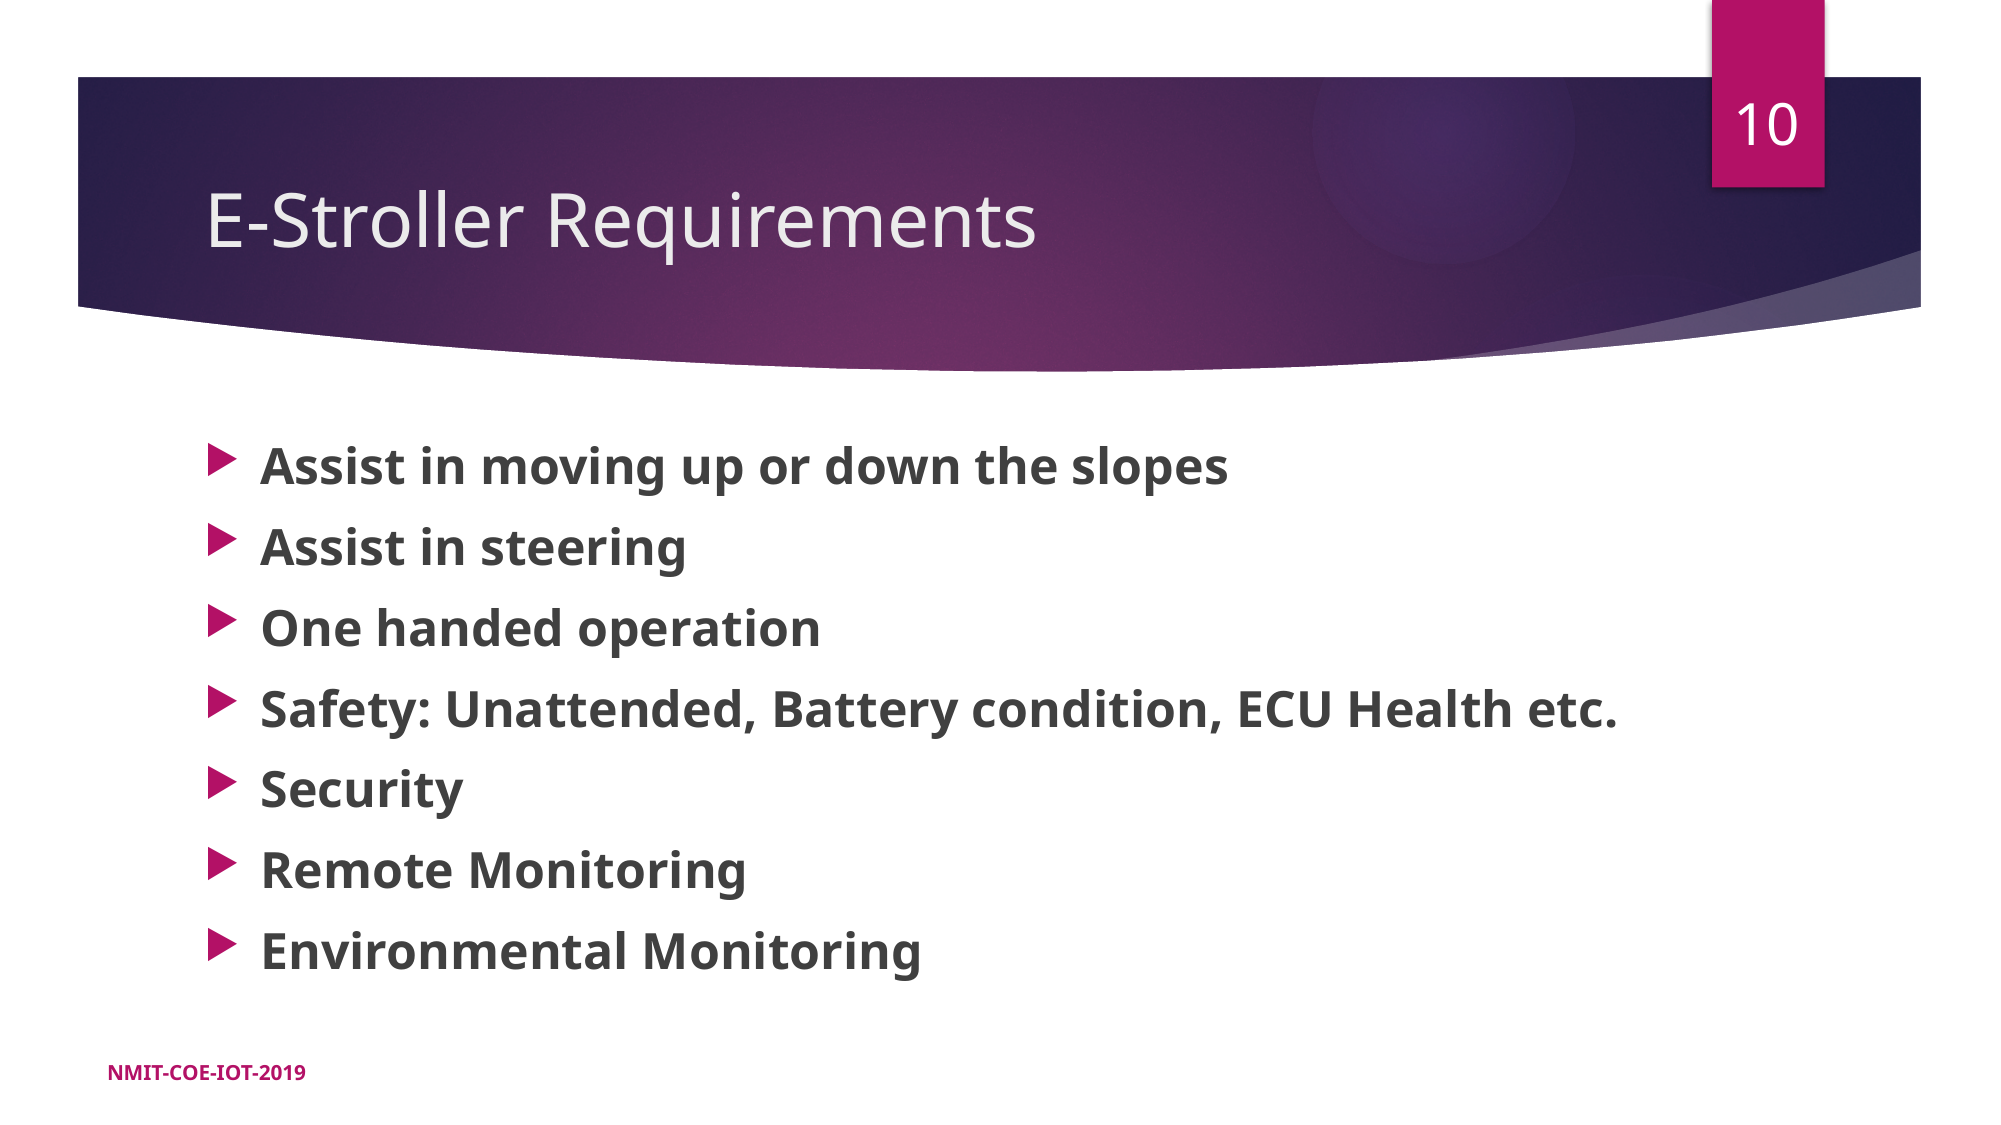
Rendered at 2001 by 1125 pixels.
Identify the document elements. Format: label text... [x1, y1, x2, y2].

title E-Stroller Requirements [189, 159, 1627, 276]
slide_number 10 [1698, 48, 1836, 175]
footer NMIT-COE-IOT-2019 [92, 1048, 726, 1099]
list Assist in moving up or down the slopes Assist in steering One handed operation Safety: Unattended, Battery condition, ECU Health etc. Security Remote Monitoring Environmental Monitoring [189, 427, 1638, 988]
